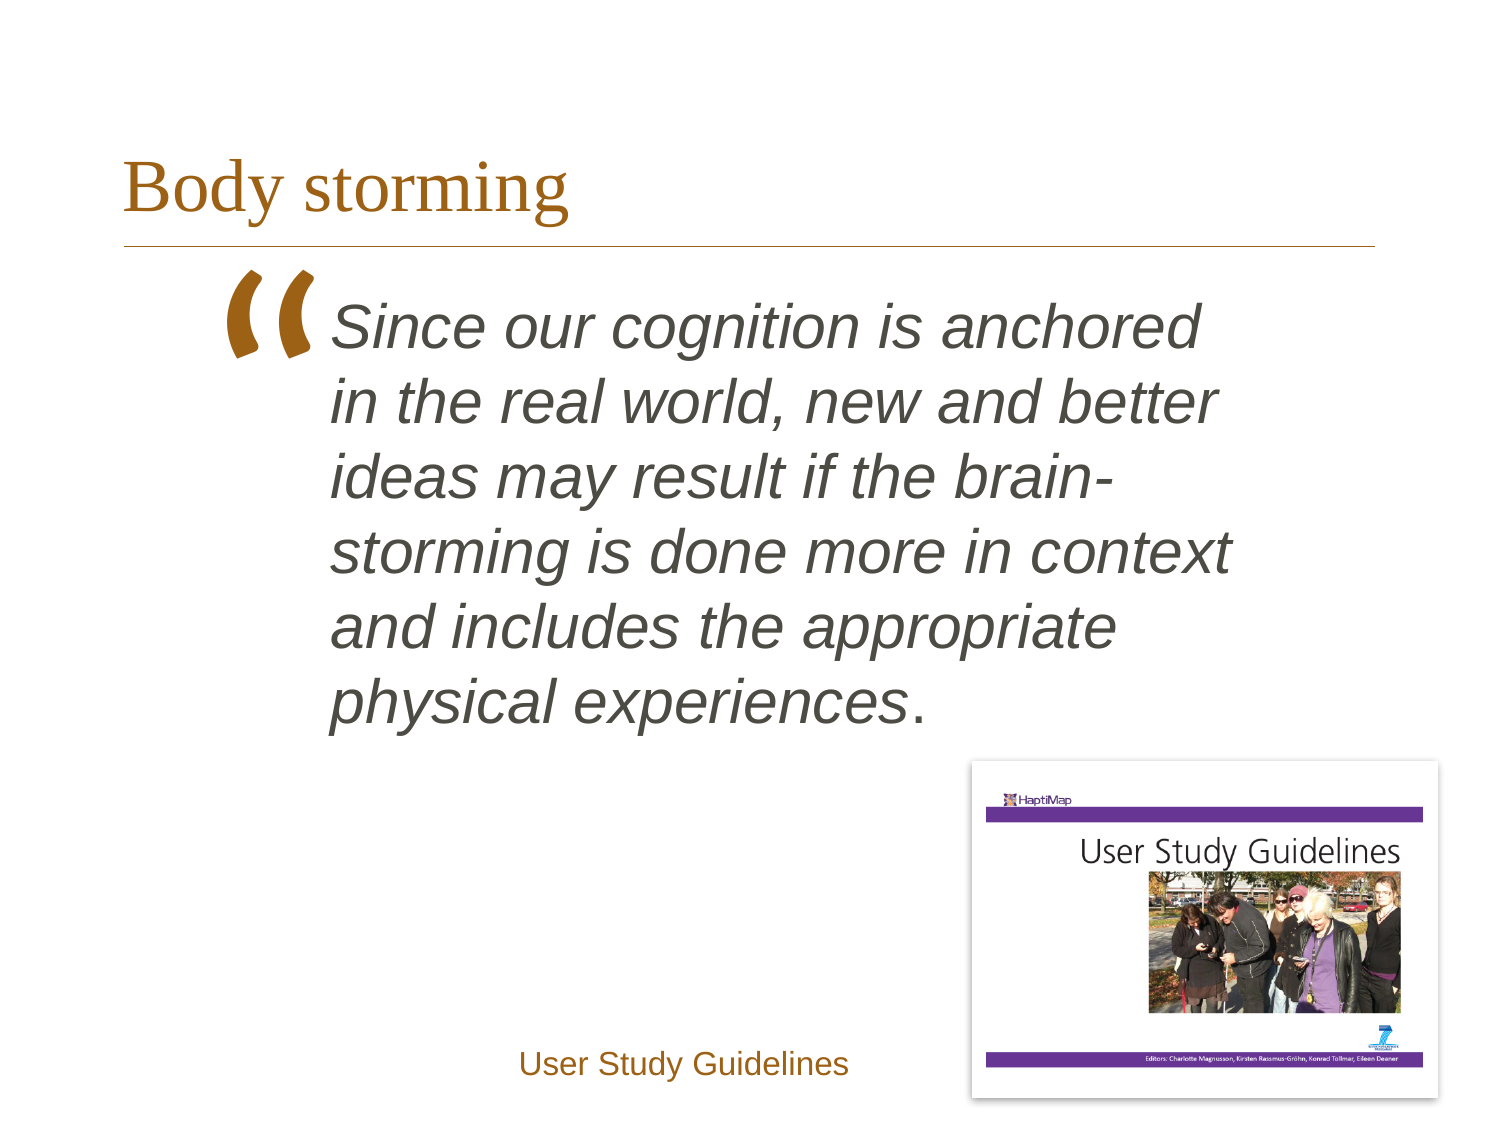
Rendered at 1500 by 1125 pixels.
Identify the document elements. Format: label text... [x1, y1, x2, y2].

text_box User Study Guidelines [503, 1034, 875, 1090]
list Since our cognition is anchored in the real world, new and better ideas may result if the brain-storming is done more in context and includes the appropriate physical experiences. [277, 278, 1282, 811]
picture [985, 774, 1424, 1084]
text_box “ [183, 172, 350, 578]
title Body storming [106, 46, 1375, 235]
